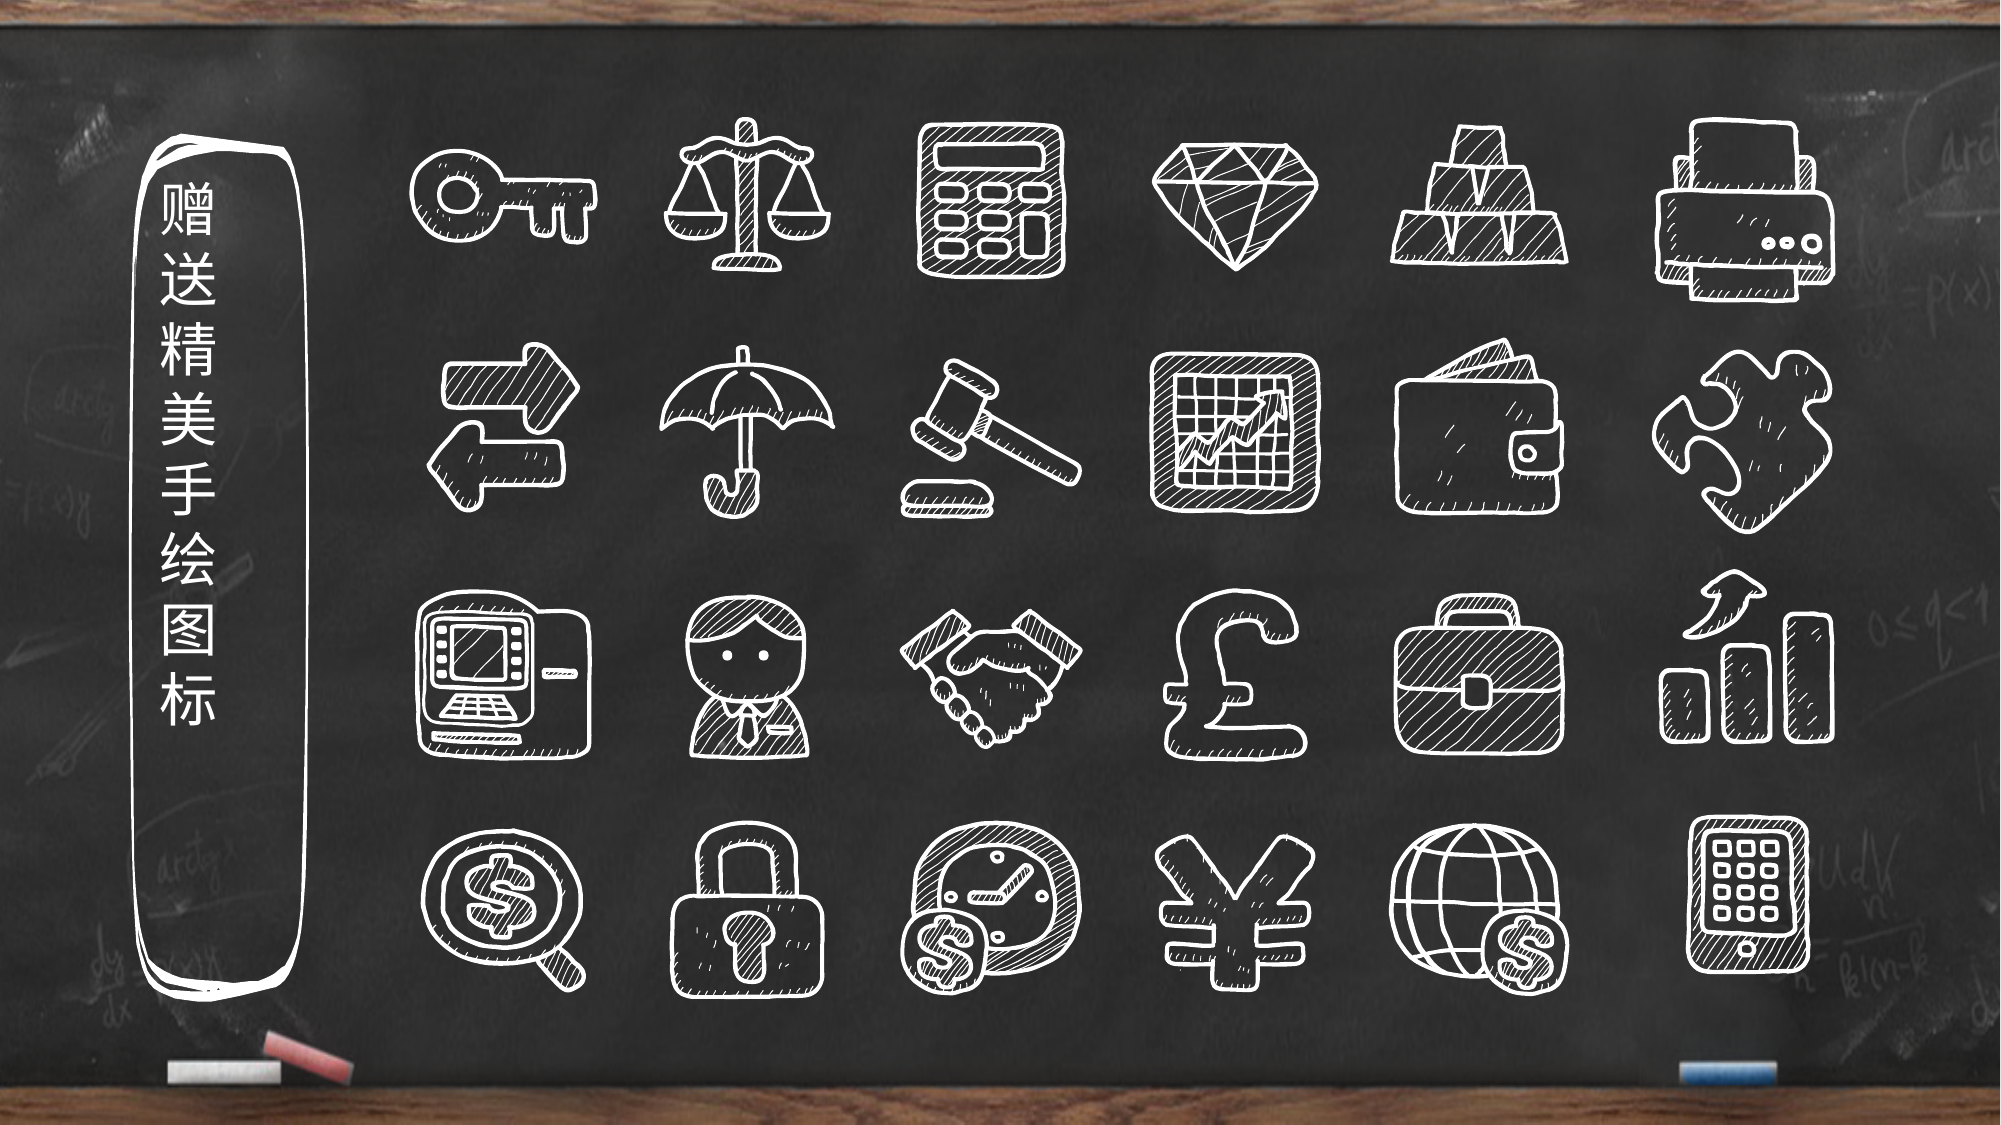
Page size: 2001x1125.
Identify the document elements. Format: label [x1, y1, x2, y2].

picture [0, 0, 2001, 1125]
text_box [128, 117, 1836, 1002]
